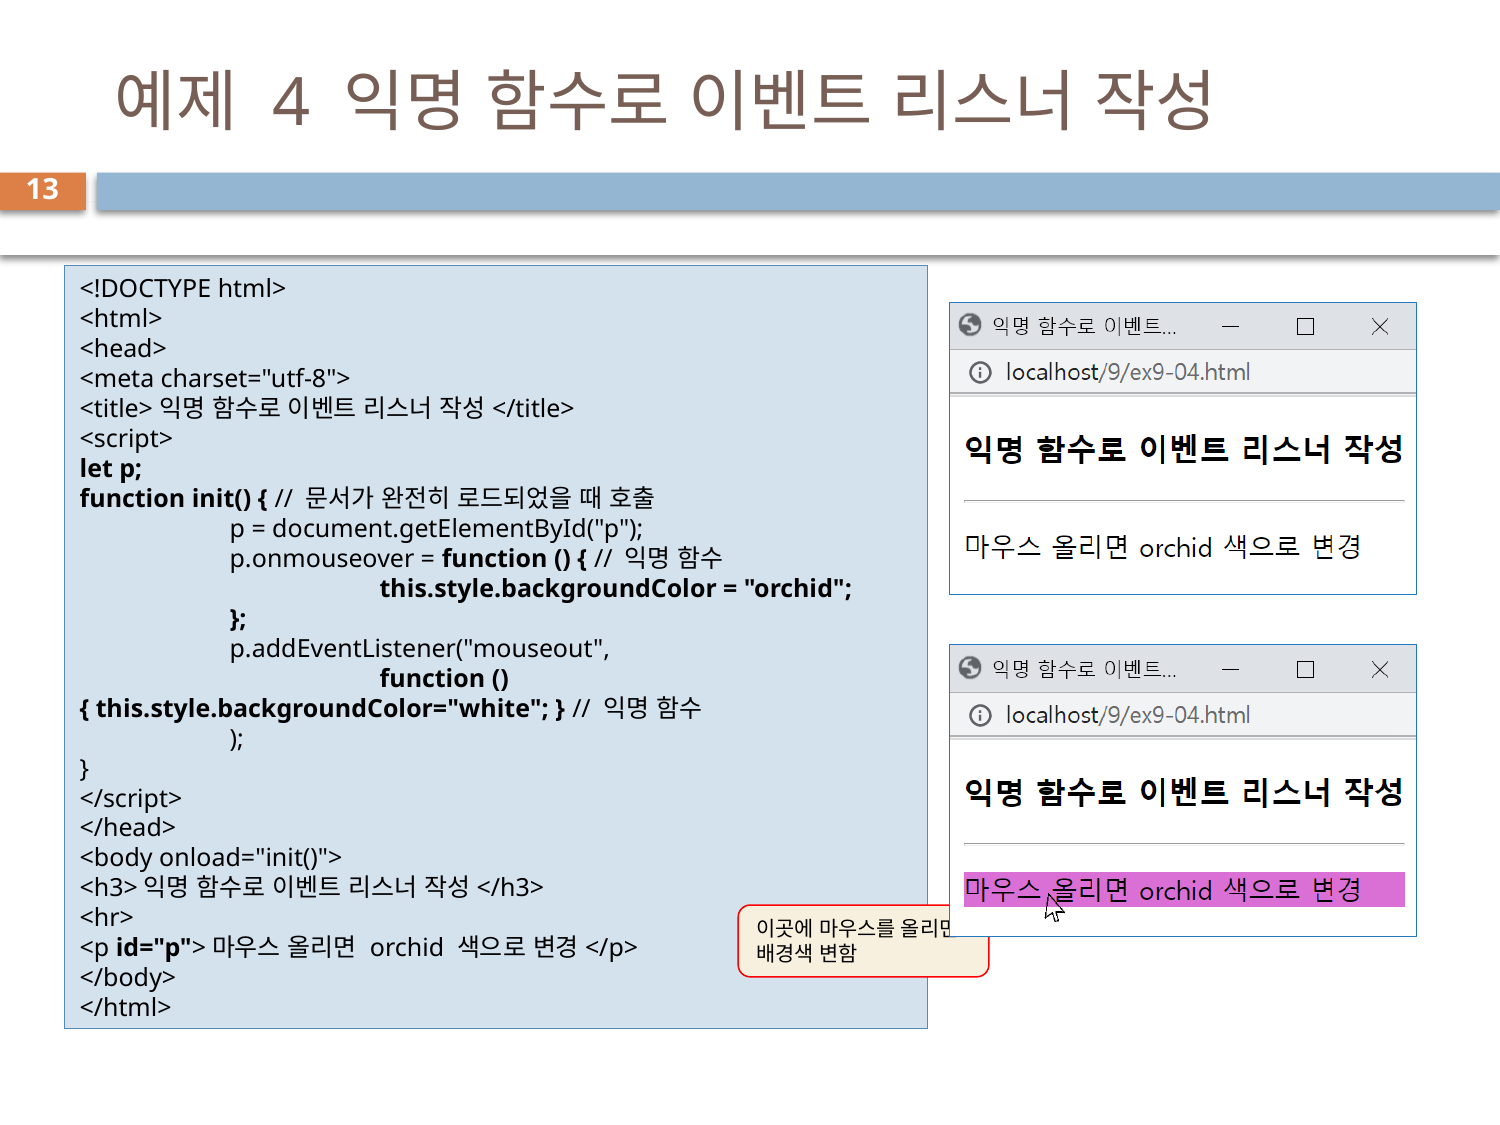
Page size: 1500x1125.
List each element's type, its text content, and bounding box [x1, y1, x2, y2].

picture [949, 302, 1416, 595]
text_box 이곳에 마우스를 올리면 배경색 변함 [738, 905, 989, 977]
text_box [949, 644, 1416, 937]
slide_number 13 [0, 170, 87, 211]
text_box <!DOCTYPE html> <html> <head> <meta charset="utf-8"> <title>익명 함수로 이벤트 리스너 작성</title> <script> let p; function init() { // 문서가 완전히 로드되었을 때 호출 p = document.getElementById("p"); p.onmouseover = function () { // 익명 함수 this.style.backgroundColor = "orchid"; }; p.addEventListener("mouseout", function () { this.style.backgroundColor="white"; } // 익명 함수 ); } </script> </head> <body onload="init()"> <h3>익명 함수로 이벤트 리스너 작성</h3> <hr> <p id="p">마우스 올리면 orchid 색으로 변경</p> </body> </html> [64, 265, 928, 1029]
title 예제 4 익명 함수로 이벤트 리스너 작성 [99, 37, 1438, 161]
